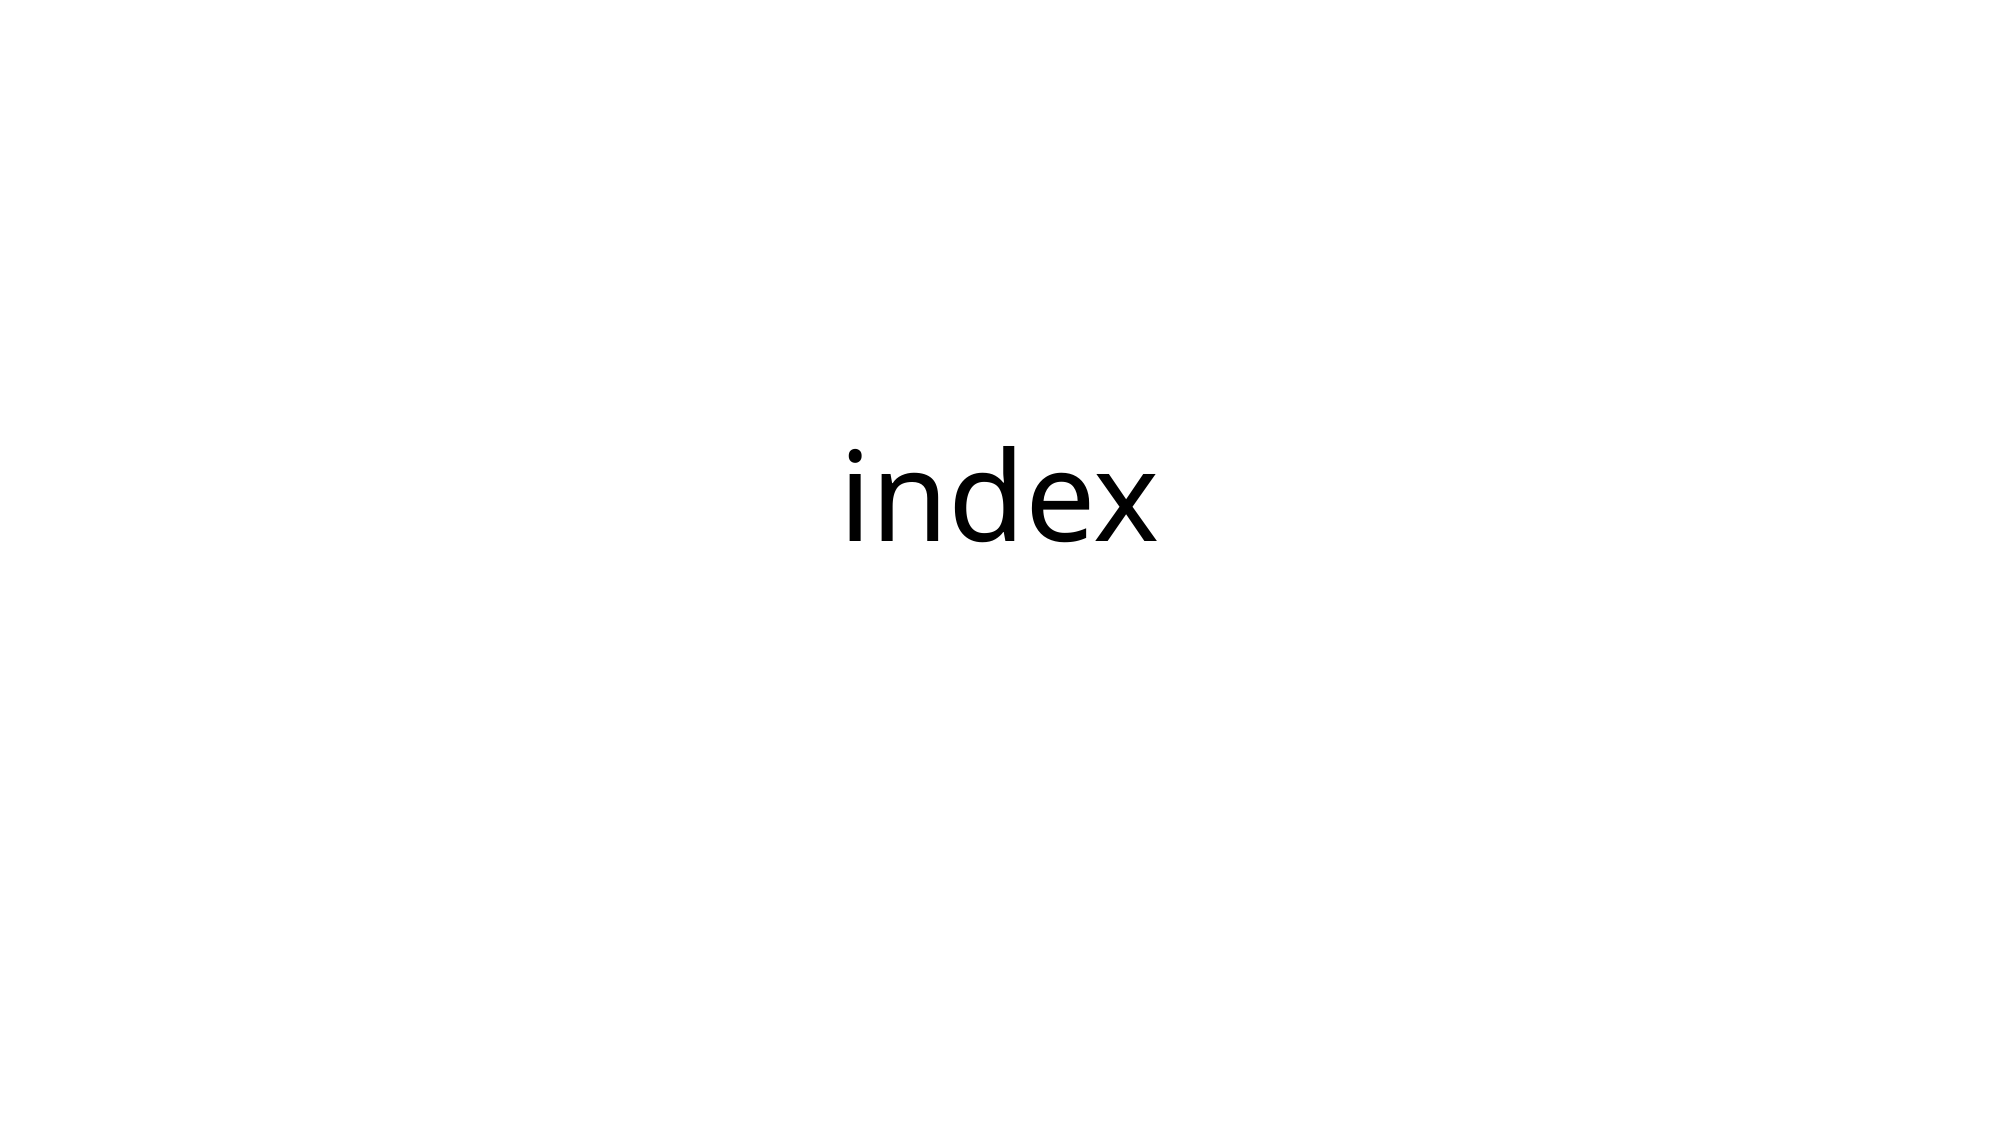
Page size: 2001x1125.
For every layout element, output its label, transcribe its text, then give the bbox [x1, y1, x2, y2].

title index [249, 184, 1750, 576]
